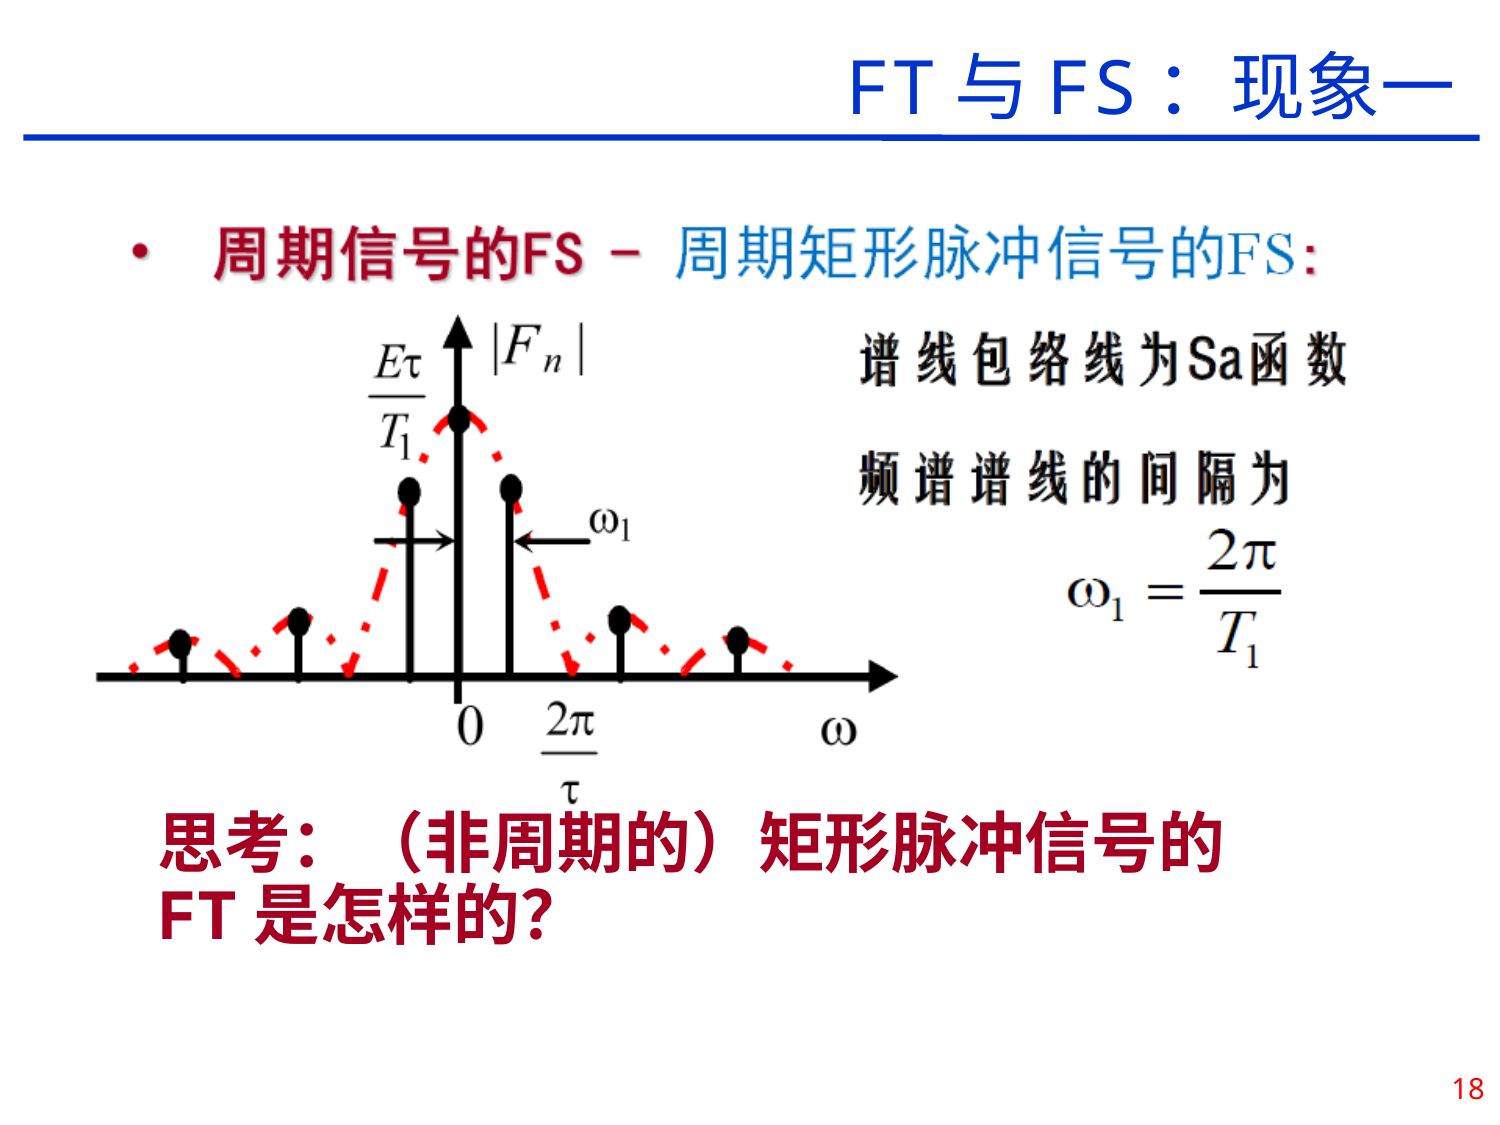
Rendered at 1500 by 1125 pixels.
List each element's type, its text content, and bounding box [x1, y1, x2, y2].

picture [80, 218, 1416, 807]
slide_number 18 [1187, 1062, 1500, 1125]
text_box 思考：（非周期的）矩形脉冲信号的FT是怎样的？ [142, 807, 1335, 962]
text_box FT与FS：现象一 [681, 24, 1471, 138]
